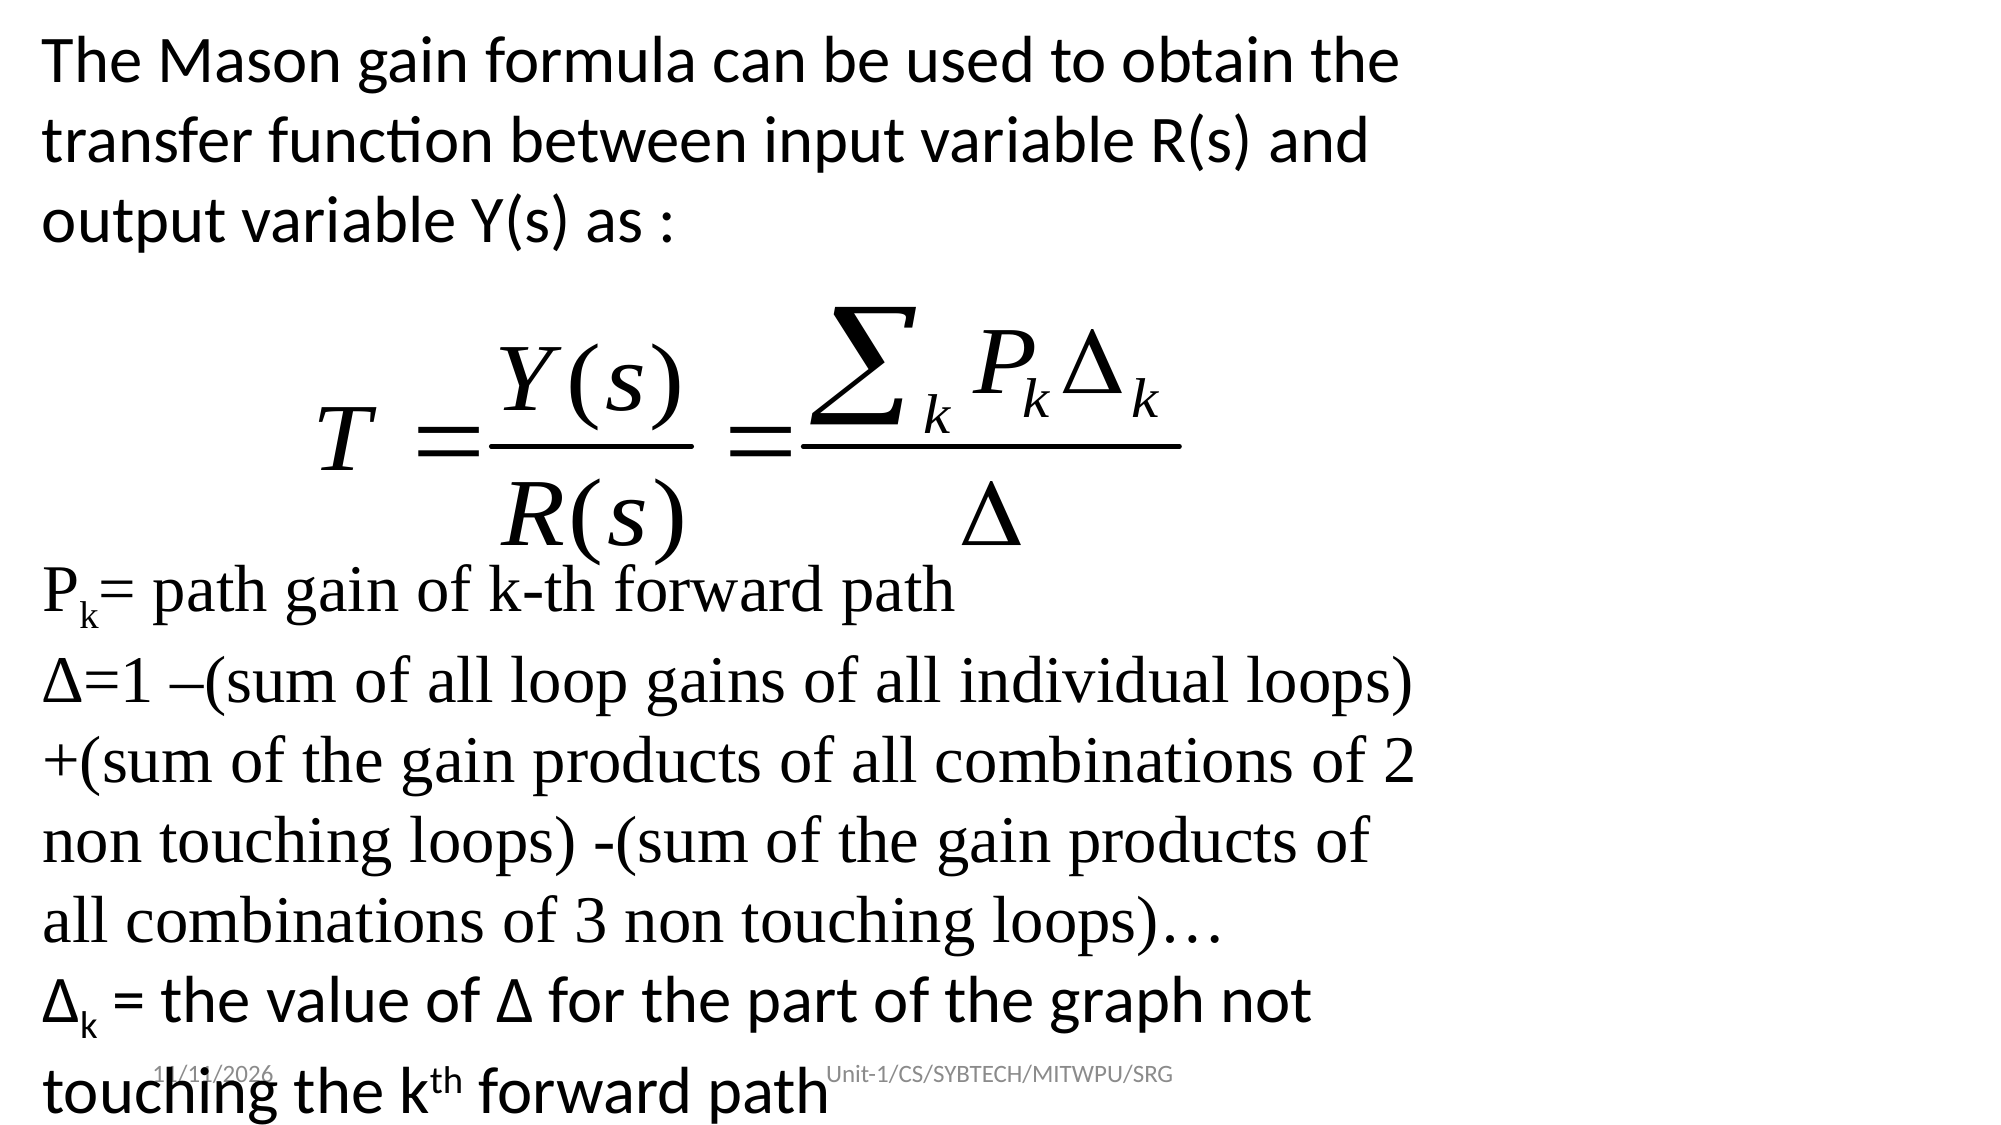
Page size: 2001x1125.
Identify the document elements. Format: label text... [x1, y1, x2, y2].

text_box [303, 286, 1203, 583]
text_box Pk= path gain of k-th forward path ∆=1 –(sum of all loop gains of all individual loops) +(sum of the gain products of all combinations of 2 non touching loops) -(sum of the gain products of all combinations of 3 non touching loops)… ∆k = the value of ∆ for the part of the graph not touching the kth forward path [27, 537, 1440, 1125]
text_box The Mason gain formula can be used to obtain the transfer function between input variable R(s) and output variable Y(s) as : [27, 8, 1440, 263]
